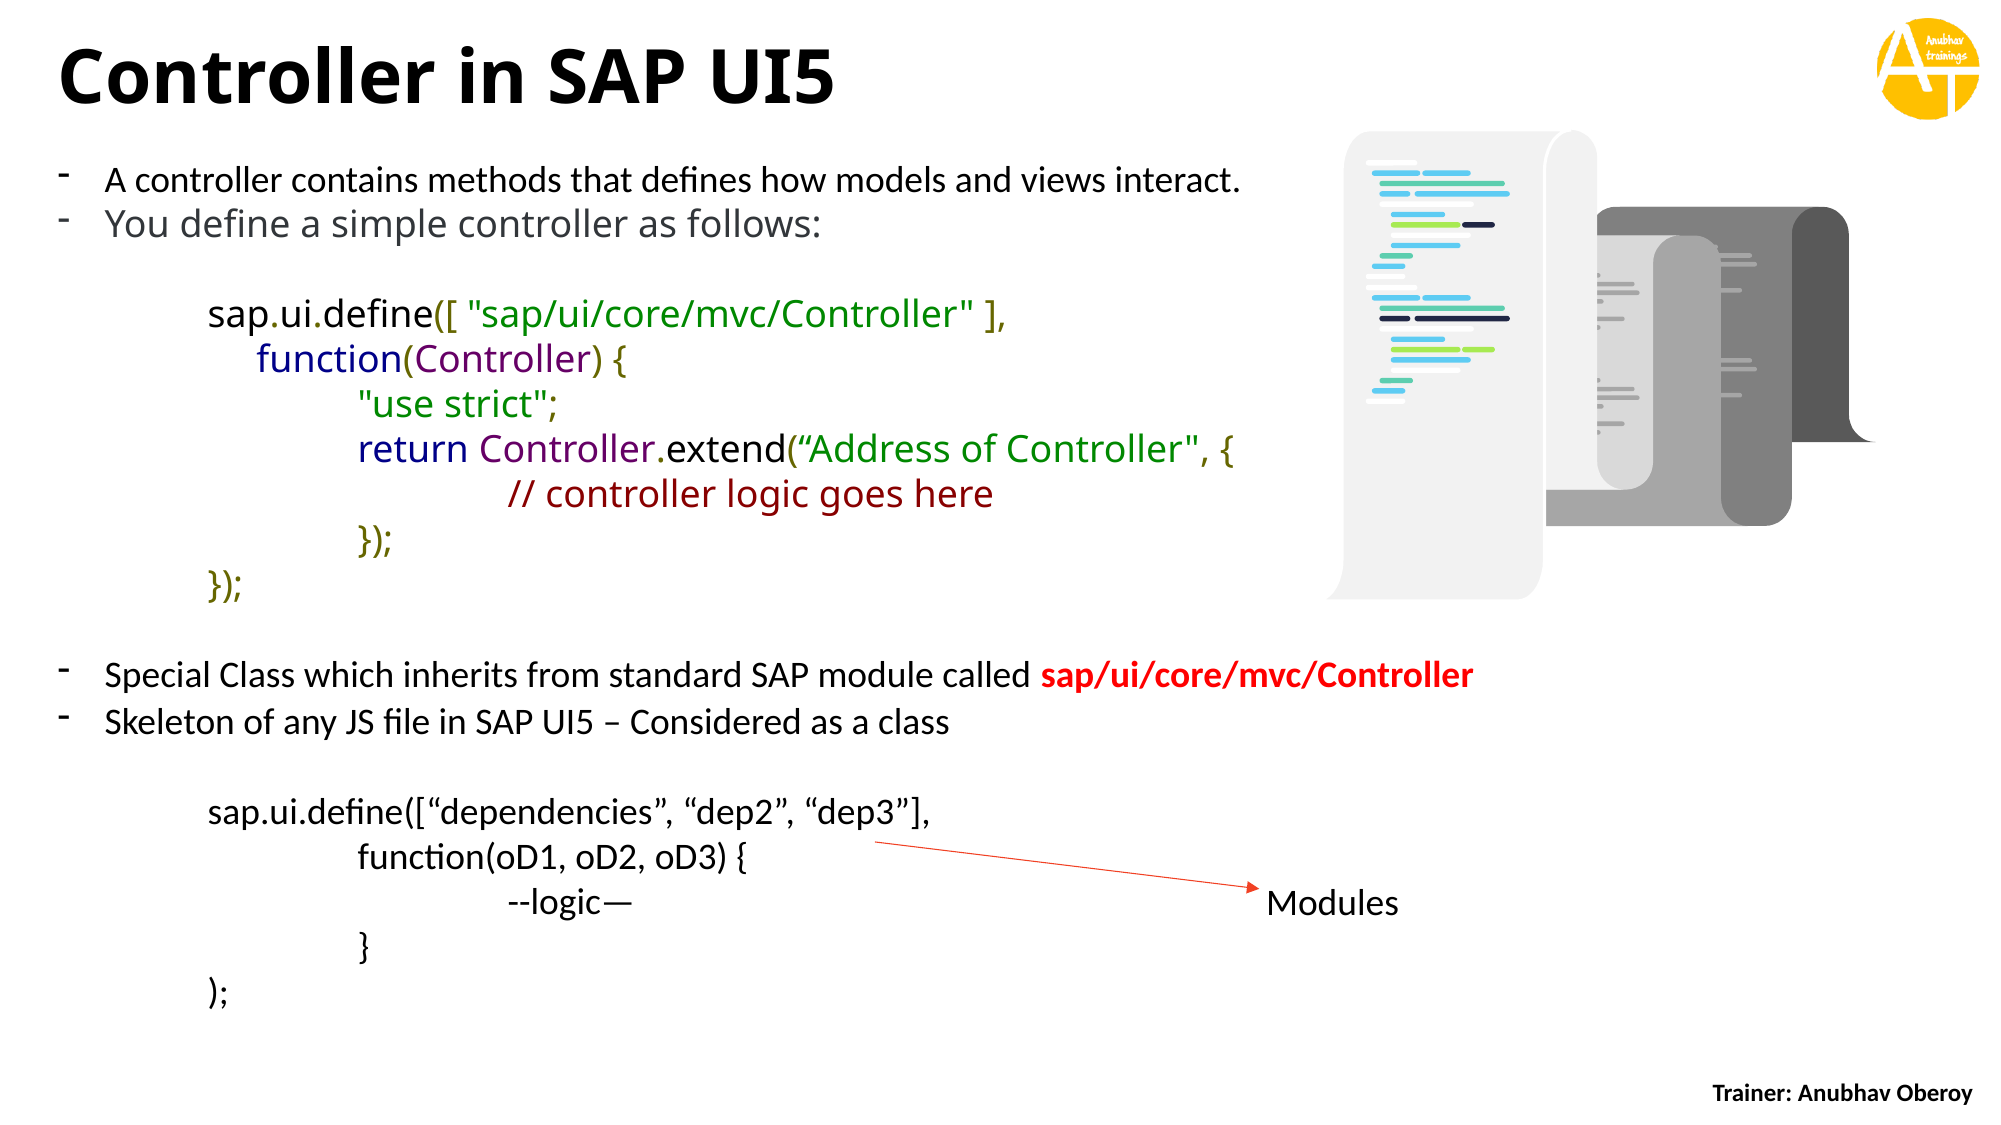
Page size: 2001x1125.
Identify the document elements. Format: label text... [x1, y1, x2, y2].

text_box Skeleton of any JS file in SAP UI5 – Considered as a class sap.ui.define([“dependencies”, “dep2”, “dep3”], function(oD1, oD2, oD3) { --logic— } ); [42, 689, 990, 1020]
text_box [1315, 129, 1876, 601]
text_box A controller contains methods that defines how models and views interact. You define a simple controller as follows: sap.ui.define([ "sap/ui/core/mvc/Controller" ], function(Controller) { "use strict"; return Controller.extend(“Address of Controller", { // controller logic goes here }); }); Special Class which inherits from standard SAP module called sap/ui/core/mvc/Controller [42, 147, 1707, 703]
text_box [874, 841, 1260, 889]
text_box Modules [1251, 871, 1446, 931]
footer Trainer: Anubhav Oberoy [1660, 1074, 2000, 1108]
text_box Controller in SAP UI5 [42, 30, 1896, 148]
picture [1866, 11, 1985, 128]
